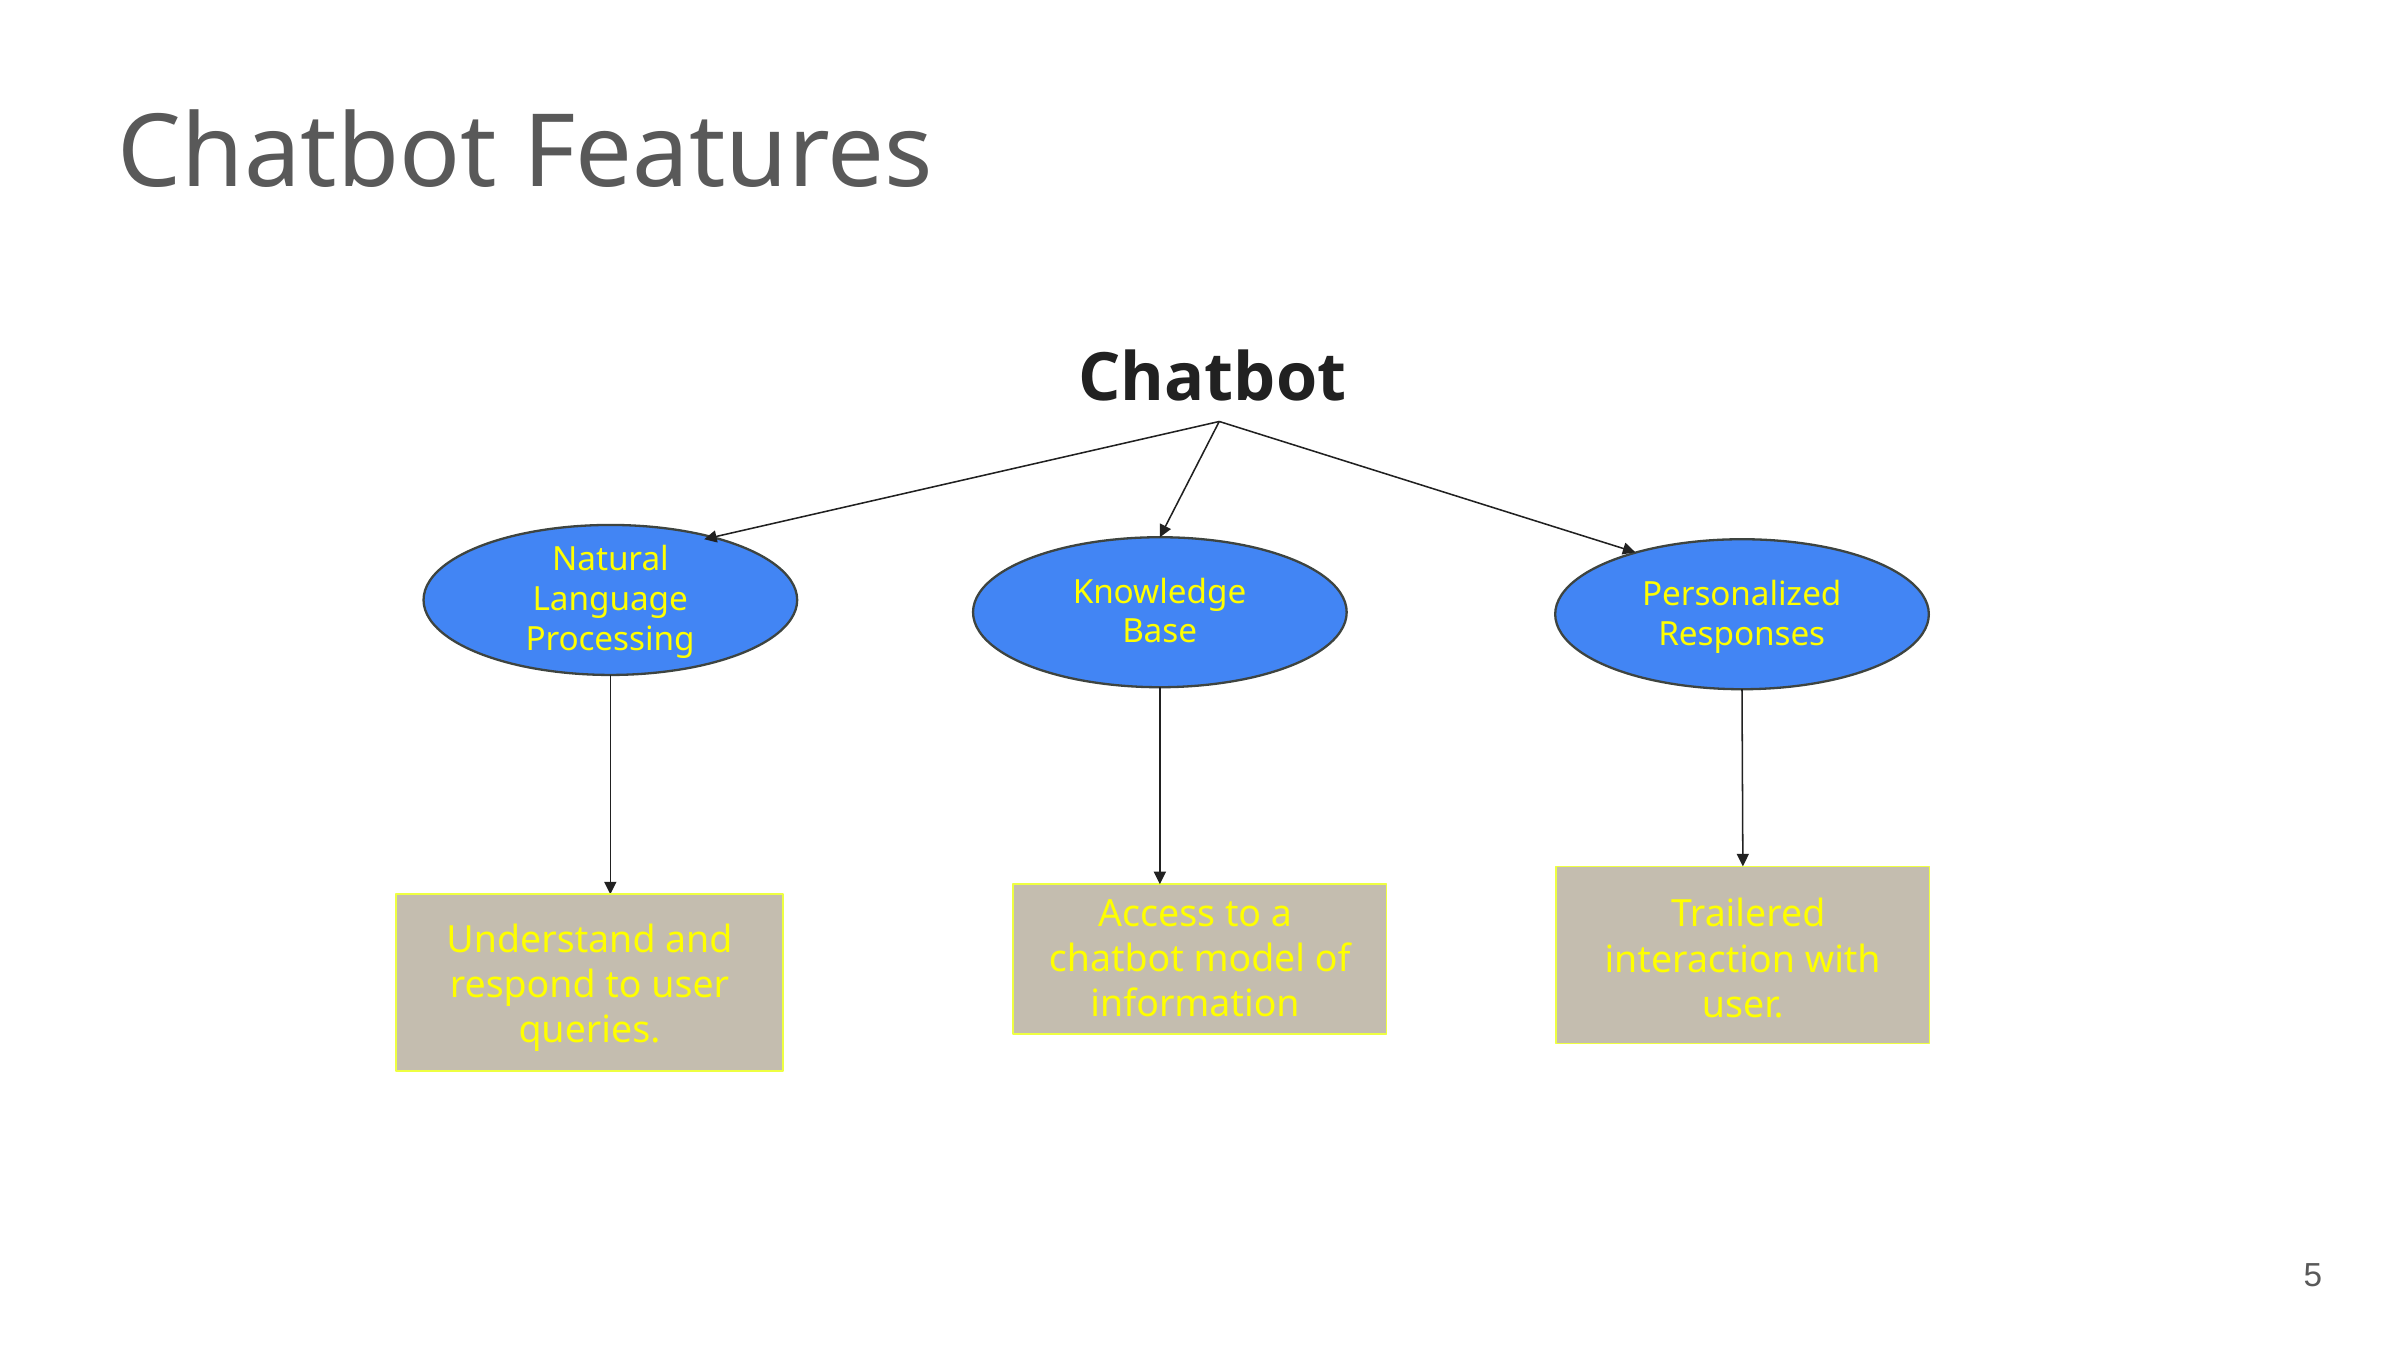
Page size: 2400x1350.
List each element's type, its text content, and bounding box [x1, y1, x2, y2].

text_box Chatbot Features [117, 56, 1131, 183]
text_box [1159, 422, 1216, 538]
text_box Chatbot [1063, 326, 1376, 420]
text_box Knowledge Base [973, 548, 1347, 688]
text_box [1218, 422, 1636, 553]
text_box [704, 422, 1157, 540]
text_box Personalized Responses [1555, 539, 1929, 690]
slide_number ‹#› [2223, 1215, 2400, 1332]
text_box Trailered interaction with user. [1556, 866, 1930, 1044]
text_box Access to a chatbot model of information [1013, 884, 1387, 1034]
text_box Natural Language Processing [423, 524, 798, 675]
text_box Understand and respond to user queries. [396, 894, 783, 1072]
